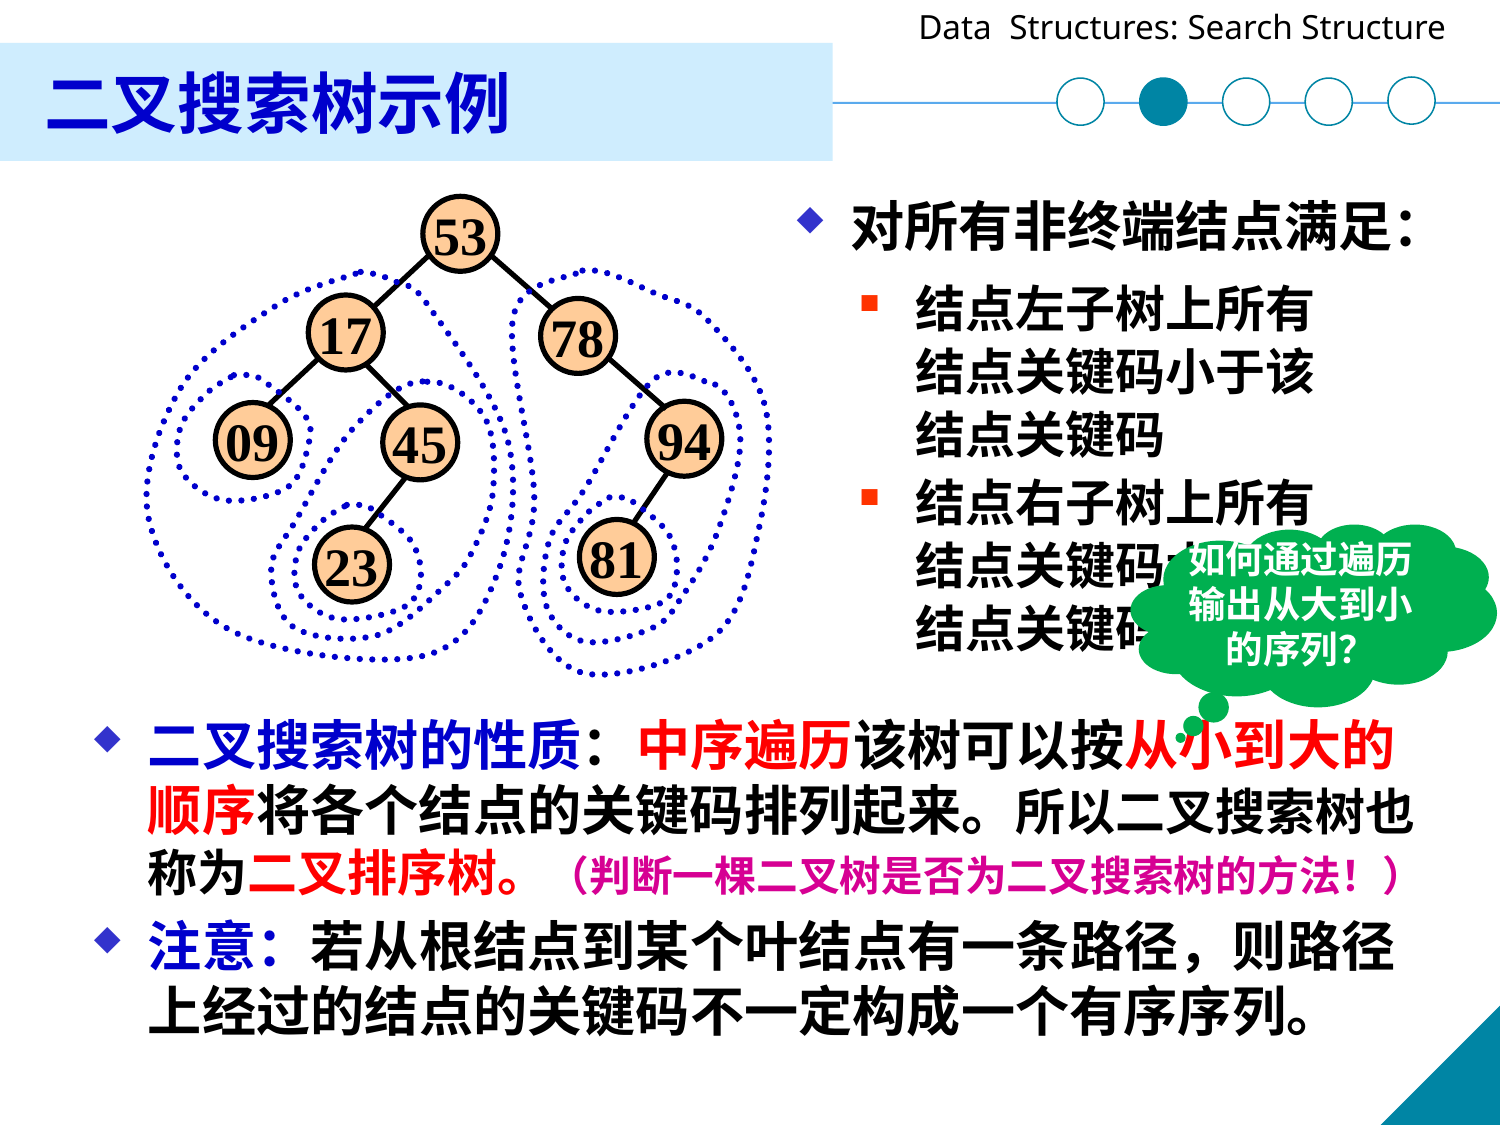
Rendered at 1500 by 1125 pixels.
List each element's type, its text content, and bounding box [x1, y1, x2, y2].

text_box 结点左子树上所有结点关键码小于该结点关键码 结点右子树上所有结点关键码大于该结点关键码 [844, 303, 1364, 681]
text_box [523, 335, 770, 675]
text_box [1139, 78, 1187, 126]
text_box 对所有非终端结点满足： [779, 184, 1483, 303]
text_box [722, 389, 741, 520]
text_box 如何通过遍历输出从大到小的序列？ [1130, 524, 1498, 737]
text_box [1305, 78, 1353, 126]
text_box [1056, 78, 1105, 126]
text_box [215, 196, 722, 602]
text_box [581, 602, 663, 612]
text_box [176, 386, 215, 498]
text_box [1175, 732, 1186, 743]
text_box [276, 602, 428, 639]
text_box 二叉搜索树的性质：中序遍历该树可以按从小到大的顺序将各个结点的关键码排列起来。所以二叉搜索树也称为二叉排序树。（判断一棵二叉树是否为二叉搜索树的方法！） 注意：若从根结点到某个叶结点有一条路径，则路径上经过的结点的关键码不一定构成一个有序序列。 [76, 704, 1447, 1094]
text_box [1222, 78, 1270, 126]
text_box 二叉搜索树示例 [29, 50, 762, 149]
text_box [306, 602, 411, 620]
text_box [545, 602, 679, 643]
text_box [146, 349, 485, 660]
text_box [1387, 77, 1436, 125]
